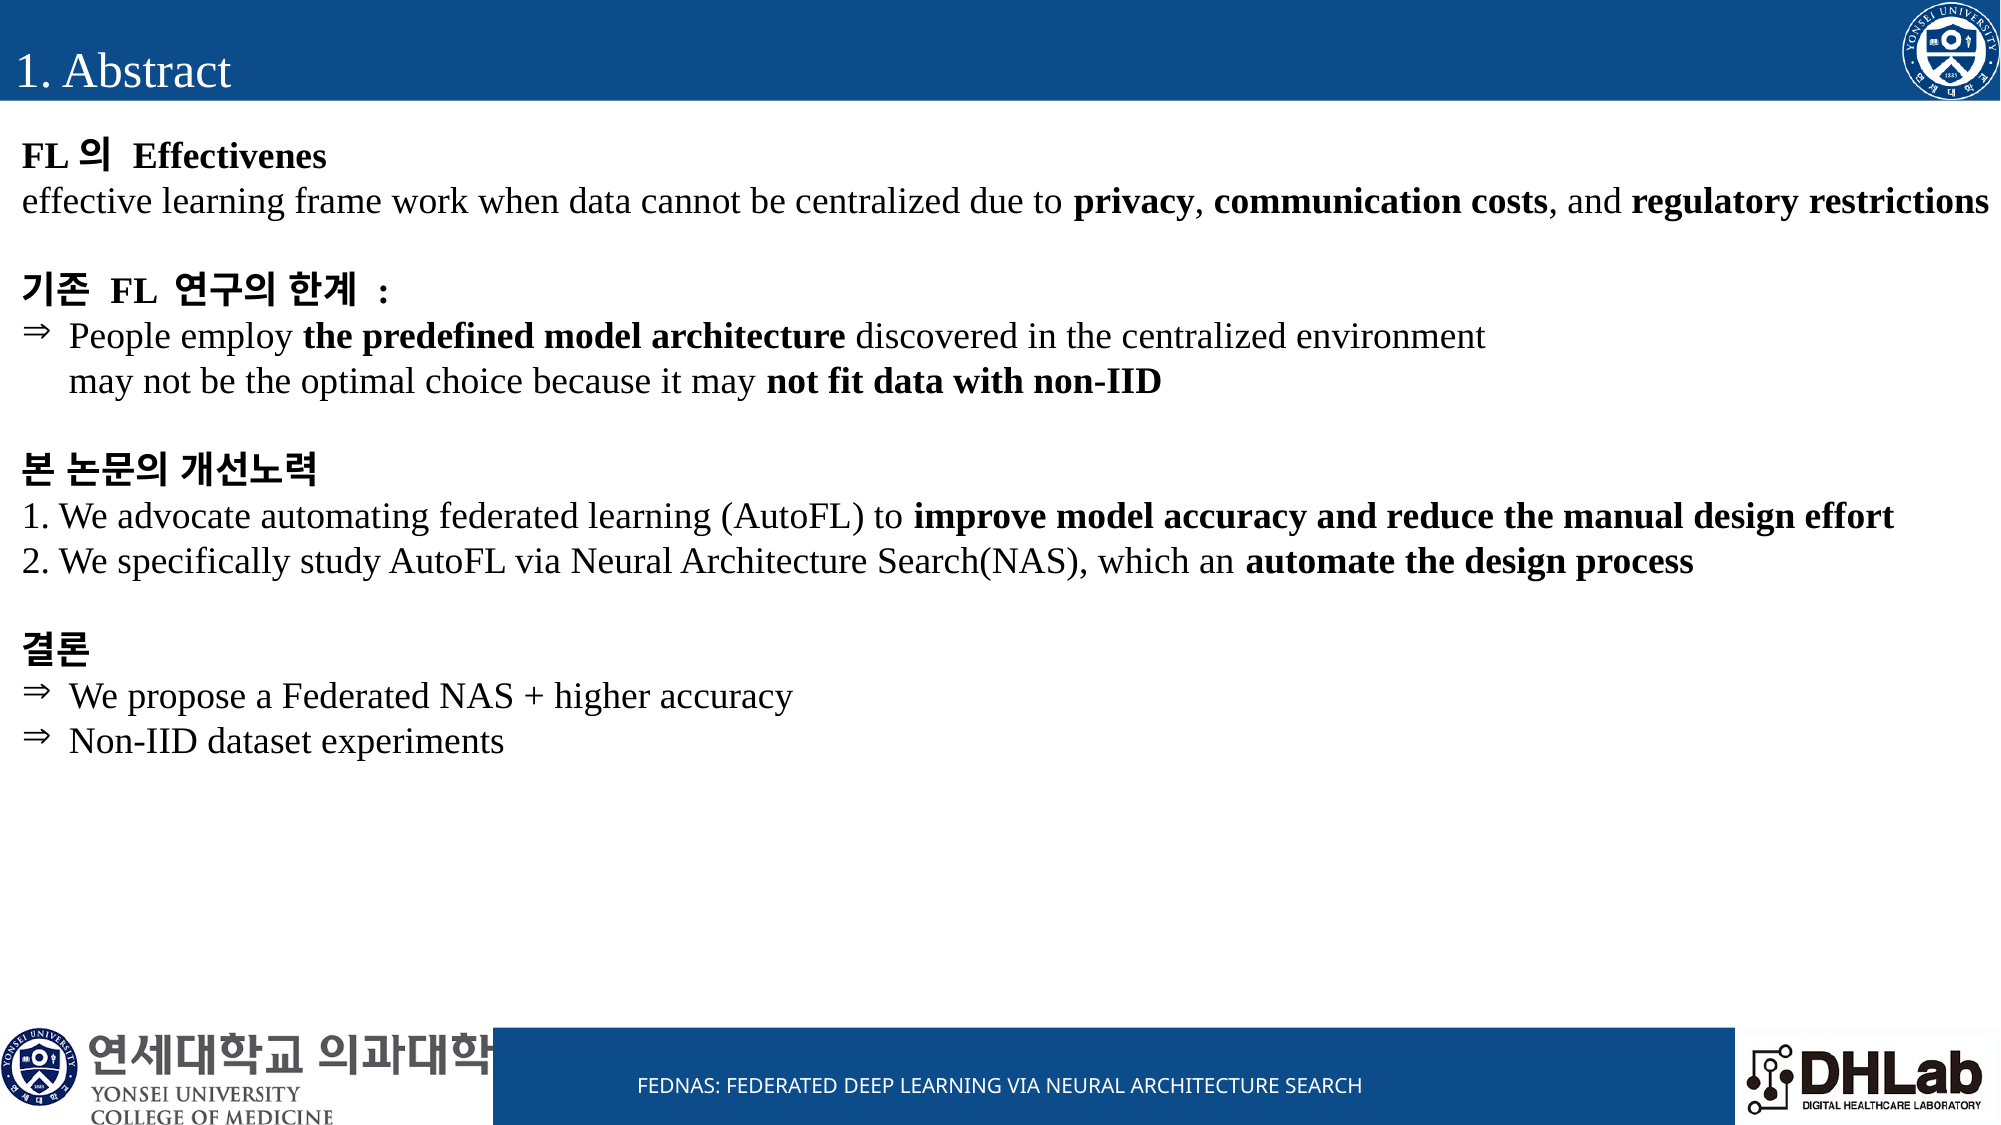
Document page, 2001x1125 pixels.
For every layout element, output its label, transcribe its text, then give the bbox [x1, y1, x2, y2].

text_box 1. Abstract [0, 30, 666, 105]
picture [1735, 1027, 2000, 1125]
text_box FL의 Effectivenes effective learning frame work when data cannot be centralized due to privacy, communication costs, and regulatory restrictions 기존 FL 연구의 한계 : People employ the predefined model architecture discovered in the centralized environment may not be the optimal choice because it may not fit data with non-IID 본 논문의 개선노력 1. We advocate automating federated learning (AutoFL) to improve model accuracy and reduce the manual design effort 2. We specifically study AutoFL via Neural Architecture Search(NAS), which an automate the design process 결론 We propose a Federated NAS + higher accuracy Non-IID dataset experiments [7, 123, 2000, 769]
picture [0, 1027, 493, 1125]
picture [1902, 2, 2000, 100]
